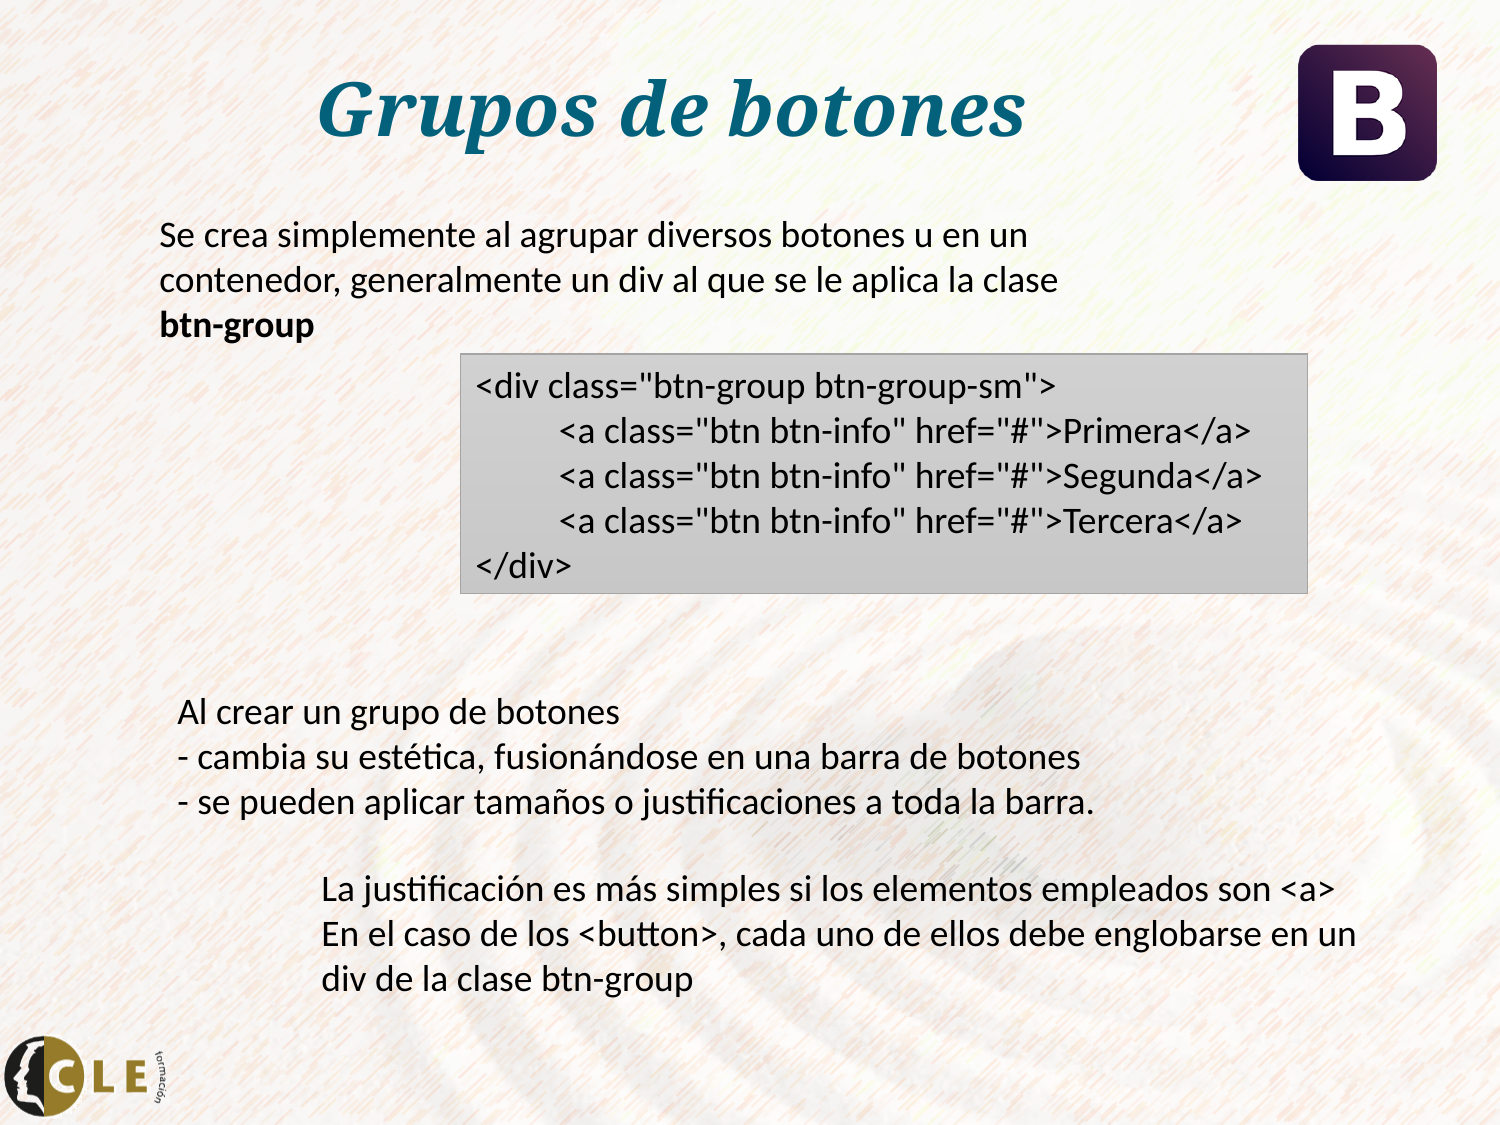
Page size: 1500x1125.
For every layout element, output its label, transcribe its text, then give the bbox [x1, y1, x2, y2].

picture [0, 0, 1500, 1125]
text_box La justificación es más simples si los elementos empleados son <a> En el caso de los <button>, cada uno de ellos debe englobarse en un div de la clase btn-group [306, 856, 1402, 1007]
text_box Se crea simplemente al agrupar diversos botones u en un contenedor, generalmente un div al que se le aplica la clase btn-group [144, 202, 1147, 353]
text_box Al crear un grupo de botones - cambia su estética, fusionándose en una barra de botones - se pueden aplicar tamaños o justificaciones a toda la barra. [162, 679, 1129, 830]
title Grupos de botones [103, 59, 1241, 165]
text_box <div class="btn-group btn-group-sm"> <a class="btn btn-info" href="#">Primera</a> <a class="btn btn-info" href="#">Segunda</a> <a class="btn btn-info" href="#">Tercera</a> </div> [460, 353, 1308, 594]
